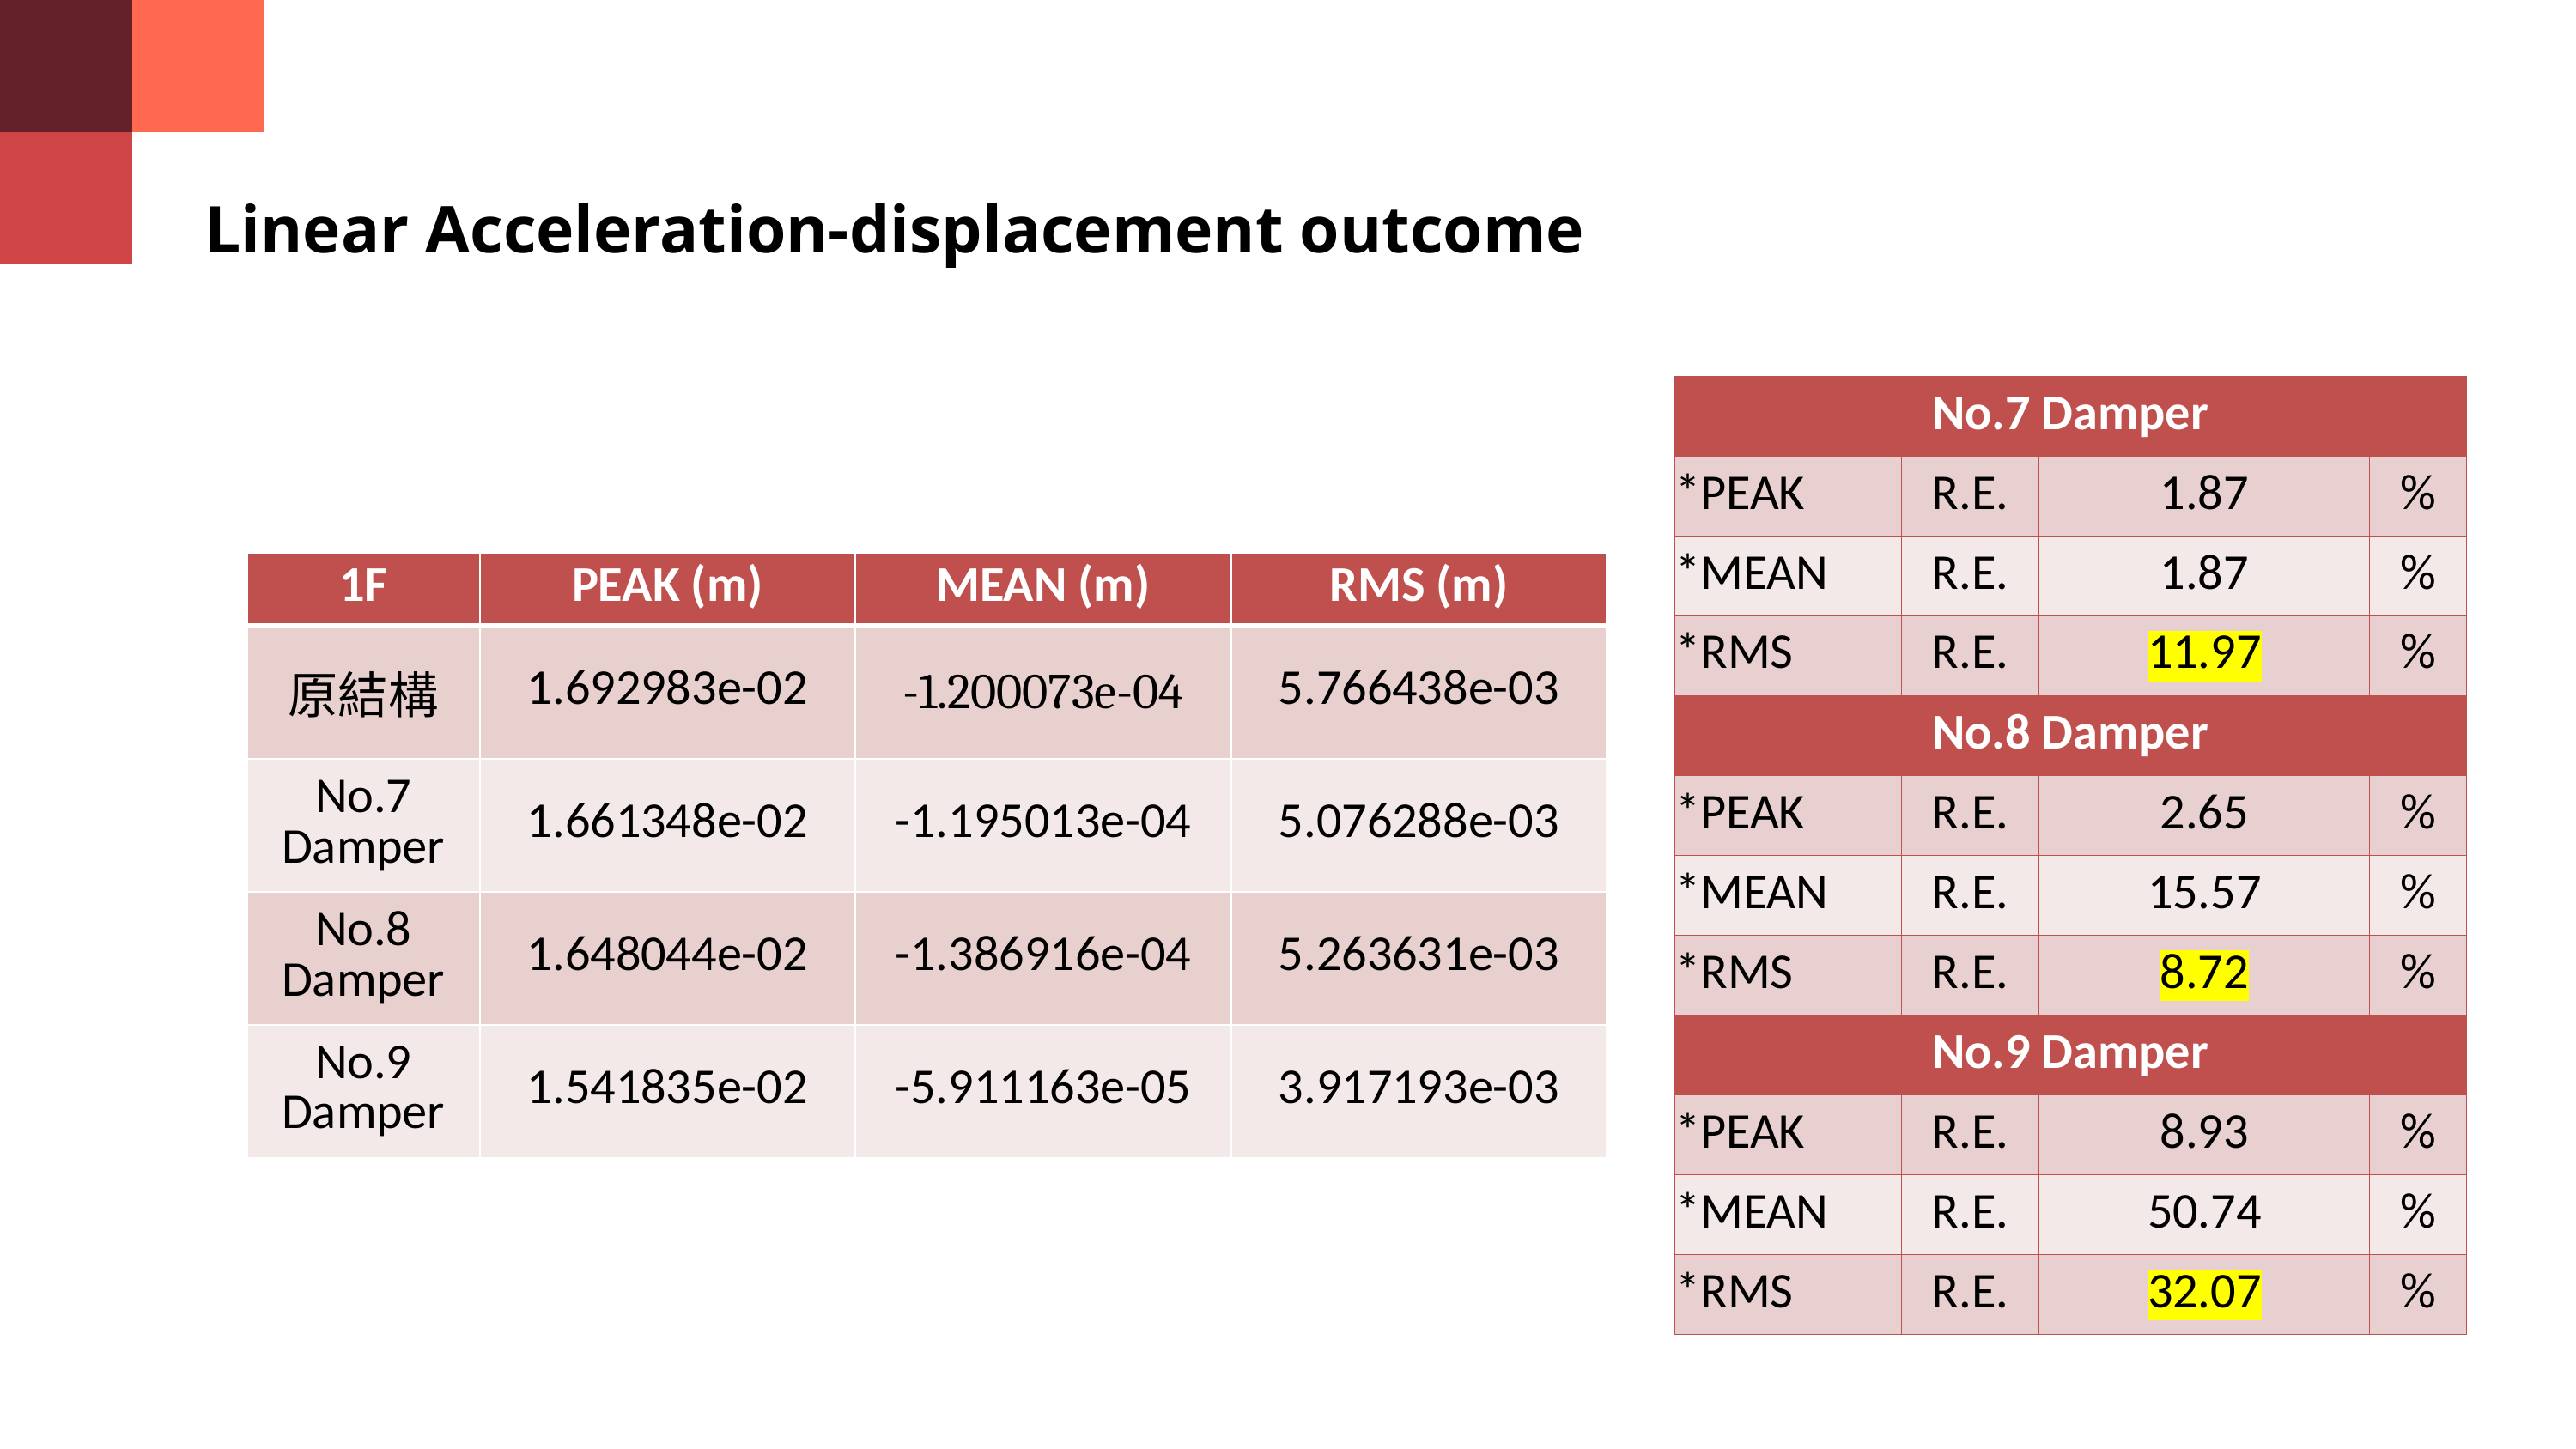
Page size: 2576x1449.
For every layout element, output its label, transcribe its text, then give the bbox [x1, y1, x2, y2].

table_cell *RMS [1675, 616, 1901, 695]
table_cell No.8 Damper [1675, 696, 2466, 775]
table_cell *PEAK [1675, 776, 1901, 855]
table_cell % [2370, 537, 2466, 615]
table_cell 原結構 [248, 628, 479, 758]
table_cell -1.195013e-04 [856, 760, 1230, 891]
table_cell 15.57 [2039, 856, 2369, 935]
table_header 1F [248, 554, 479, 623]
table_cell R.E. [1902, 1255, 2038, 1334]
table_cell % [2370, 1175, 2466, 1254]
table_cell No.8 Damper [248, 893, 479, 1024]
table_cell % [2370, 1095, 2466, 1174]
table_cell 11.97 [2039, 616, 2369, 695]
table_cell 1.692983e-02 [481, 628, 854, 758]
table_cell *MEAN [1675, 1175, 1901, 1254]
table_cell % [2370, 616, 2466, 695]
table_cell *RMS [1675, 1255, 1901, 1334]
table_cell 1.661348e-02 [481, 760, 854, 891]
table_cell R.E. [1902, 457, 2038, 536]
table_cell No.9 Damper [1675, 1016, 2466, 1094]
table_cell *MEAN [1675, 537, 1901, 615]
table_cell -1.200073e-04 [856, 628, 1230, 758]
table_cell 5.263631e-03 [1232, 893, 1606, 1024]
table_cell R.E. [1902, 936, 2038, 1015]
table_cell R.E. [1902, 1175, 2038, 1254]
table_cell 3.917193e-03 [1232, 1026, 1606, 1157]
table_cell 8.72 [2039, 936, 2369, 1015]
table_cell *PEAK [1675, 457, 1901, 536]
table_cell 1.87 [2039, 457, 2369, 536]
table_cell 5.076288e-03 [1232, 760, 1606, 891]
table_header PEAK (m) [481, 554, 854, 623]
table_cell 1.87 [2039, 537, 2369, 615]
table_cell 32.07 [2039, 1255, 2369, 1334]
table_cell % [2370, 856, 2466, 935]
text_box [0, 0, 265, 265]
table_cell % [2370, 776, 2466, 855]
table_cell No.9 Damper [248, 1026, 479, 1157]
table_header RMS (m) [1232, 554, 1606, 623]
table_cell R.E. [1902, 537, 2038, 615]
table_cell % [2370, 1255, 2466, 1334]
slide_number 12 [922, 894, 1224, 947]
table_cell % [2370, 457, 2466, 536]
table_cell 1.541835e-02 [481, 1026, 854, 1157]
table_cell % [2370, 936, 2466, 1015]
table_cell R.E. [1902, 856, 2038, 935]
table_cell *MEAN [1675, 856, 1901, 935]
table_cell No.7 Damper [248, 760, 479, 891]
table_cell 5.766438e-03 [1232, 628, 1606, 758]
table_cell *RMS [1675, 936, 1901, 1015]
table_header No.7 Damper [1675, 377, 2466, 456]
table_cell 50.74 [2039, 1175, 2369, 1254]
table_cell -1.386916e-04 [856, 893, 1230, 1024]
table_cell 2.65 [2039, 776, 2369, 855]
table_cell R.E. [1902, 616, 2038, 695]
table_cell -5.911163e-05 [856, 1026, 1230, 1157]
table_cell R.E. [1902, 1095, 2038, 1174]
table_cell 8.93 [2039, 1095, 2369, 1174]
table_cell 1.648044e-02 [481, 893, 854, 1024]
table_cell R.E. [1902, 776, 2038, 855]
table_cell *PEAK [1675, 1095, 1901, 1174]
text_box Linear Acceleration-displacement outcome [268, 188, 1602, 266]
table_header MEAN (m) [856, 554, 1230, 623]
